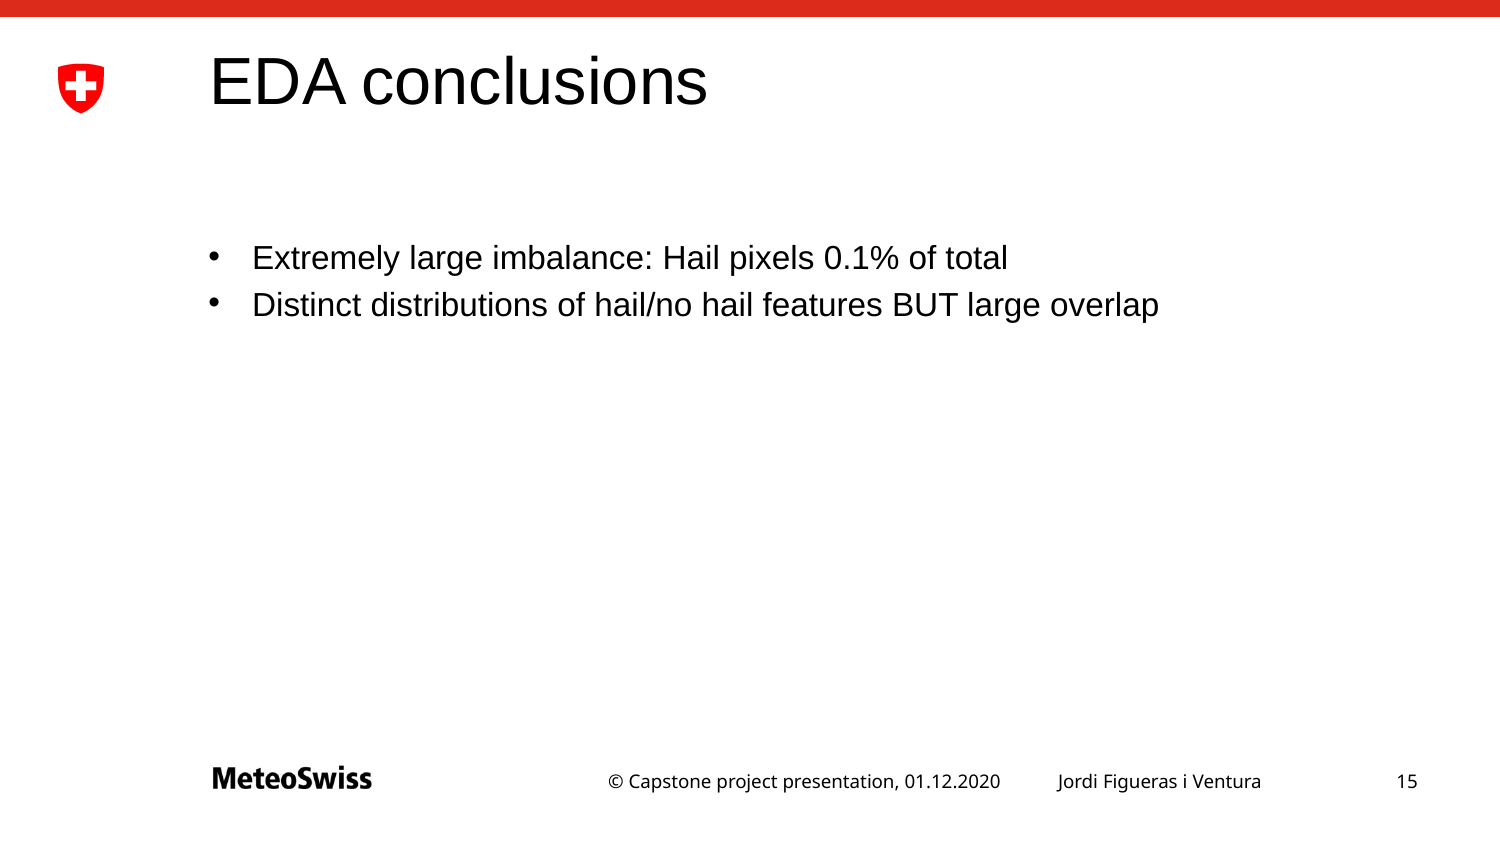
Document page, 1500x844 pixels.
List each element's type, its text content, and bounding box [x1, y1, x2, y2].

title EDA conclusions [194, 30, 1428, 147]
picture [205, 759, 377, 789]
list Extremely large imbalance: Hail pixels 0.1% of total Distinct distributions of hail/no hail features BUT large overlap [193, 228, 1429, 637]
